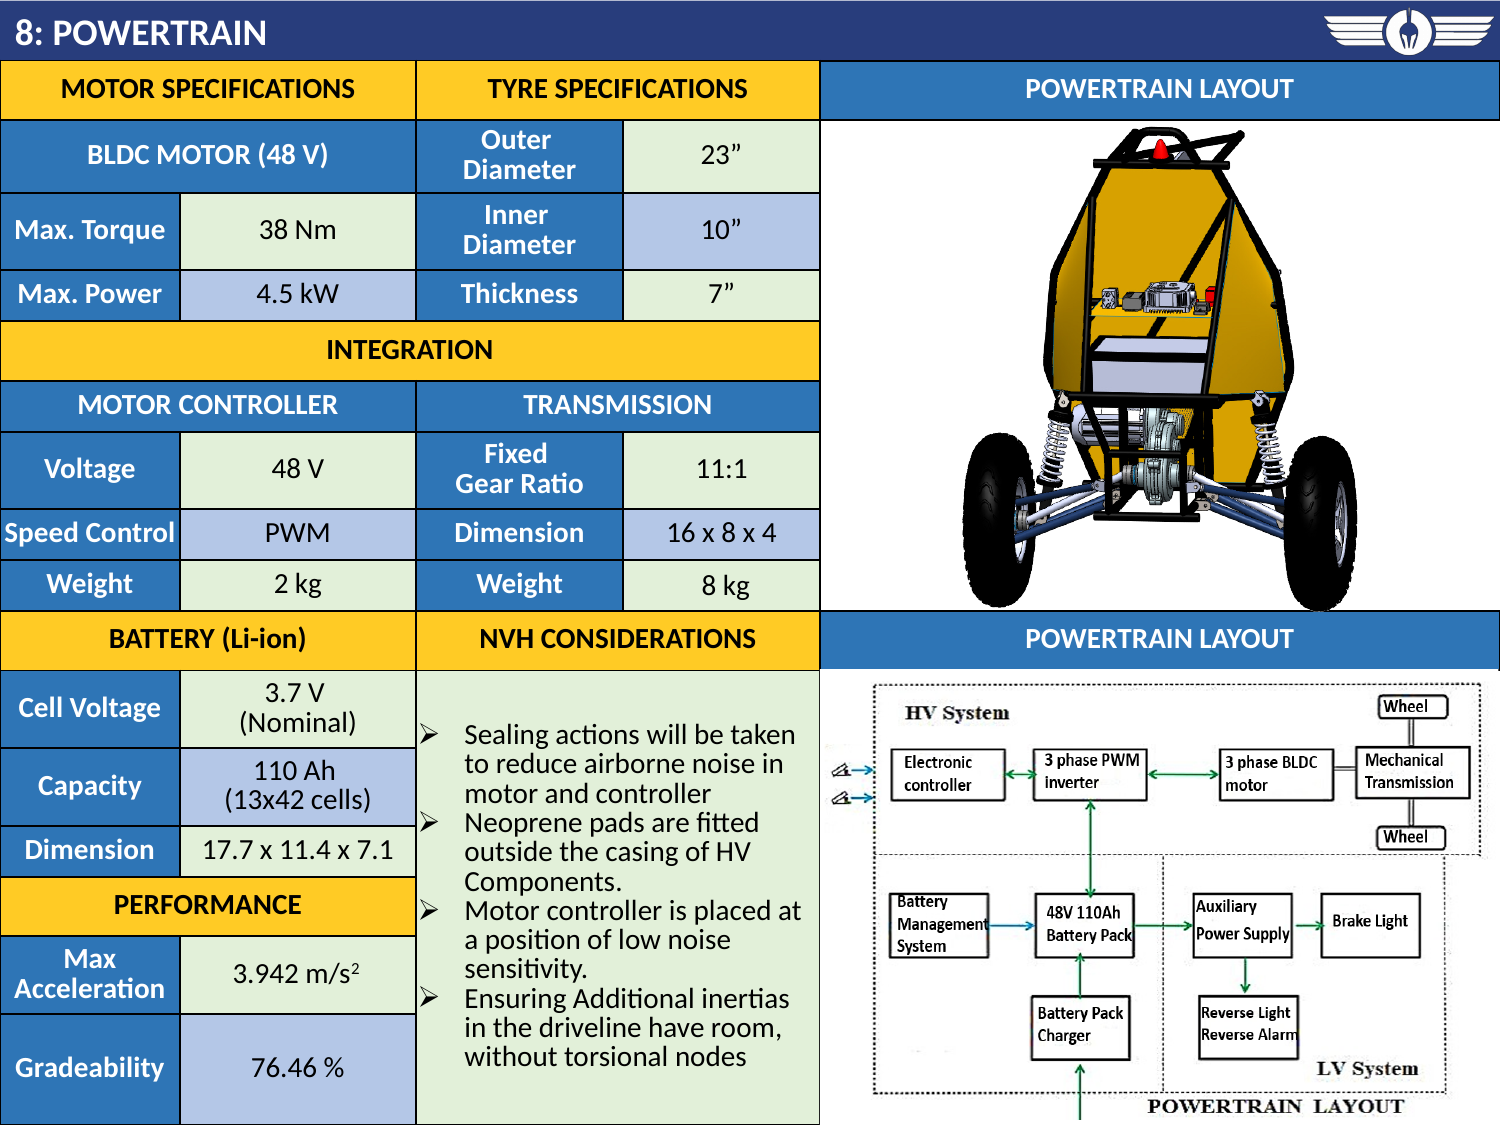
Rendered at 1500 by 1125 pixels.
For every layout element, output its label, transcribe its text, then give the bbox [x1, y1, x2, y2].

table_header POWERTRAIN LAYOUT [821, 62, 1499, 119]
picture [952, 120, 1365, 613]
picture [819, 669, 1499, 1125]
text_box 8: POWERTRAIN [0, 0, 1500, 60]
picture [1319, 0, 1499, 58]
table_header POWERTRAIN LAYOUT [821, 612, 1499, 669]
